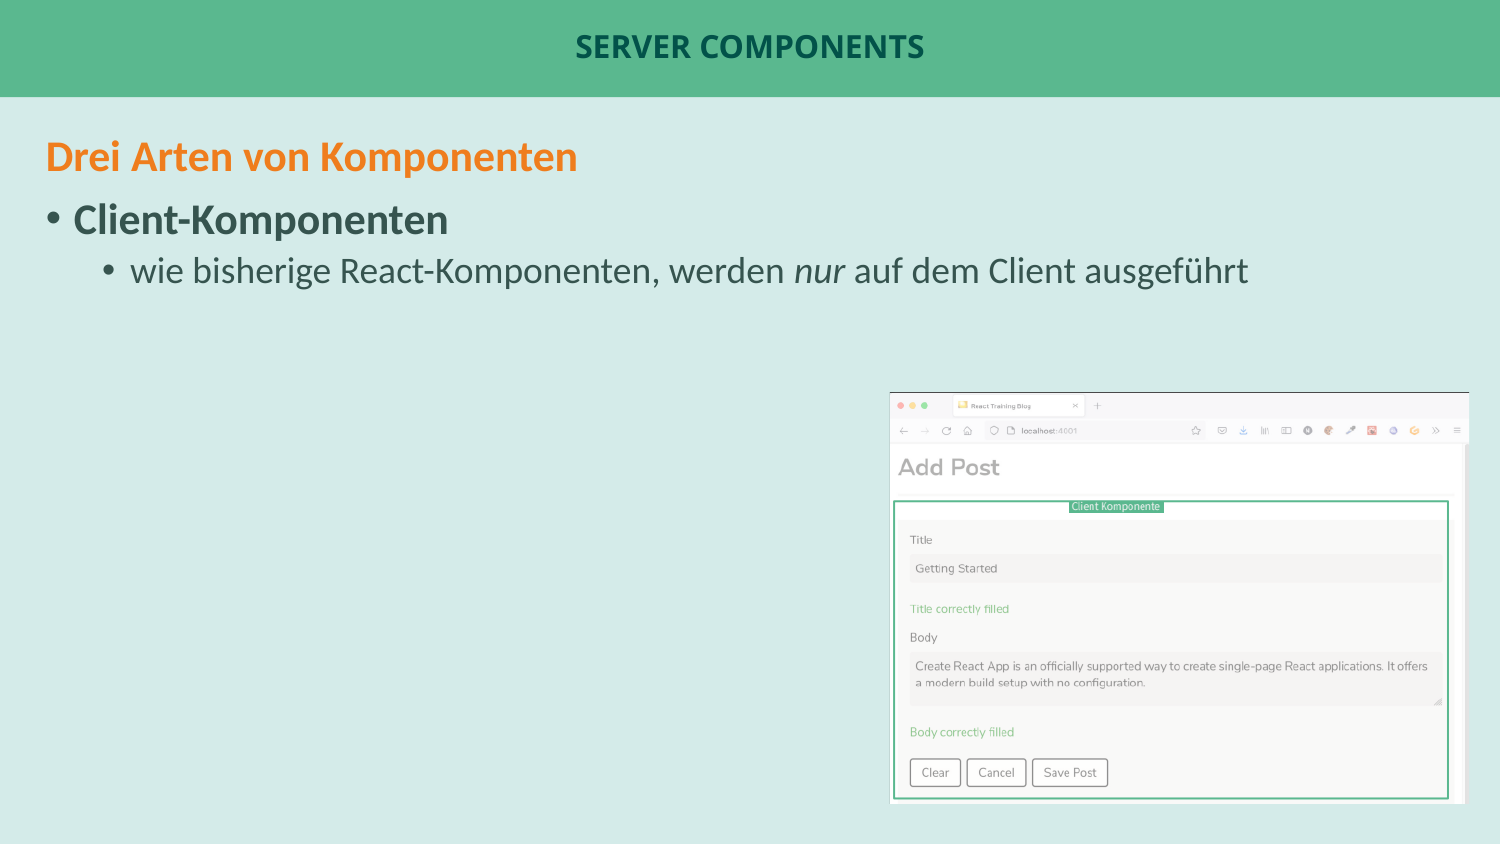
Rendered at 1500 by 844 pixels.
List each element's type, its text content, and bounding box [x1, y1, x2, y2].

list Drei Arten von Komponenten Client-Komponenten wie bisherige React-Komponenten, werden nur auf dem Client ausgeführt [30, 126, 1324, 782]
picture [889, 392, 1470, 804]
title Server Components [0, 0, 1500, 98]
